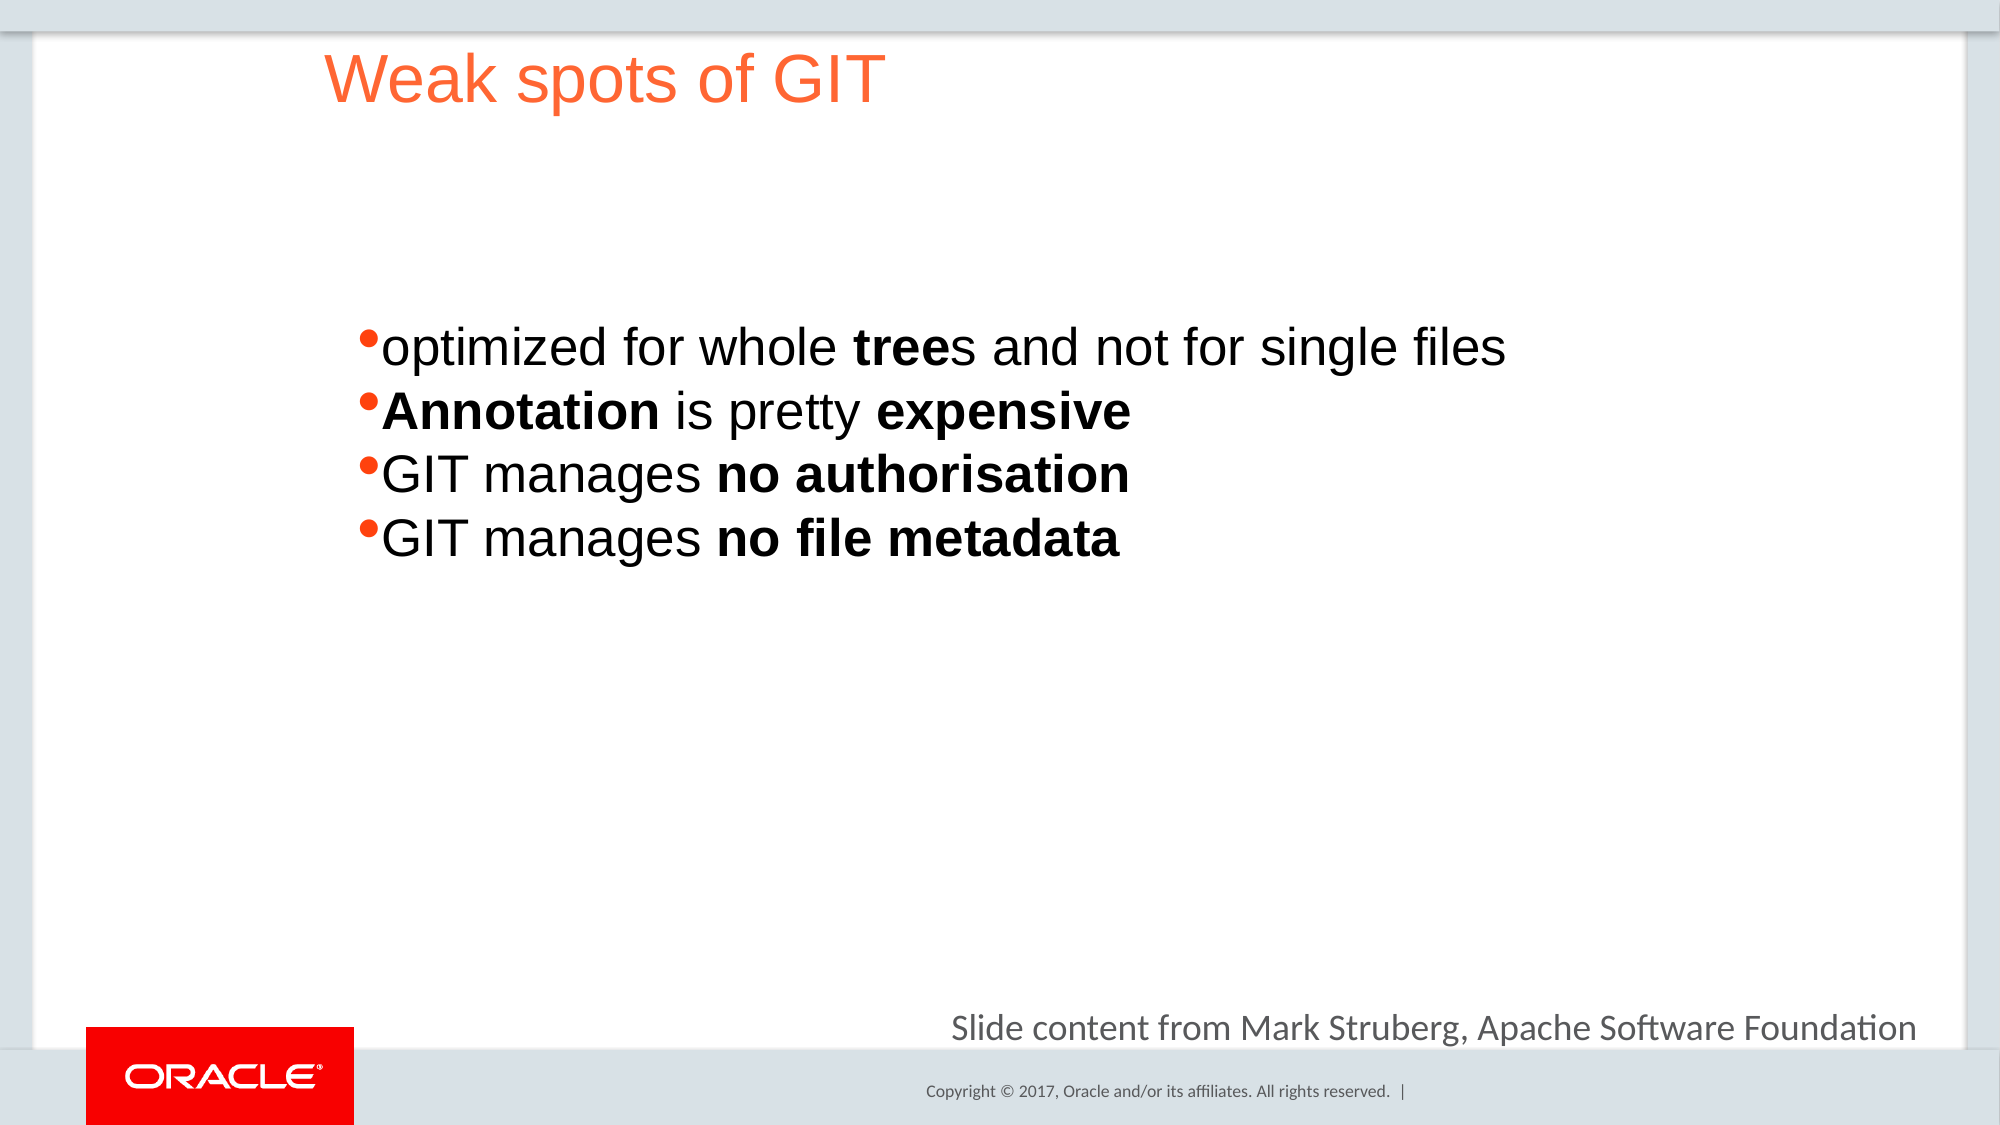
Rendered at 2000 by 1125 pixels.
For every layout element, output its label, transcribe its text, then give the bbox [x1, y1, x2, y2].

text_box optimized for whole trees and not for single files Annotation is pretty expensive GIT manages no authorisation GIT manages no file metadata [359, 312, 1641, 1009]
text_box Slide content from Mark Struberg, Apache Software Foundation [951, 1008, 2000, 1125]
text_box Weak spots of GIT [324, 36, 1675, 113]
picture [86, 1027, 354, 1125]
